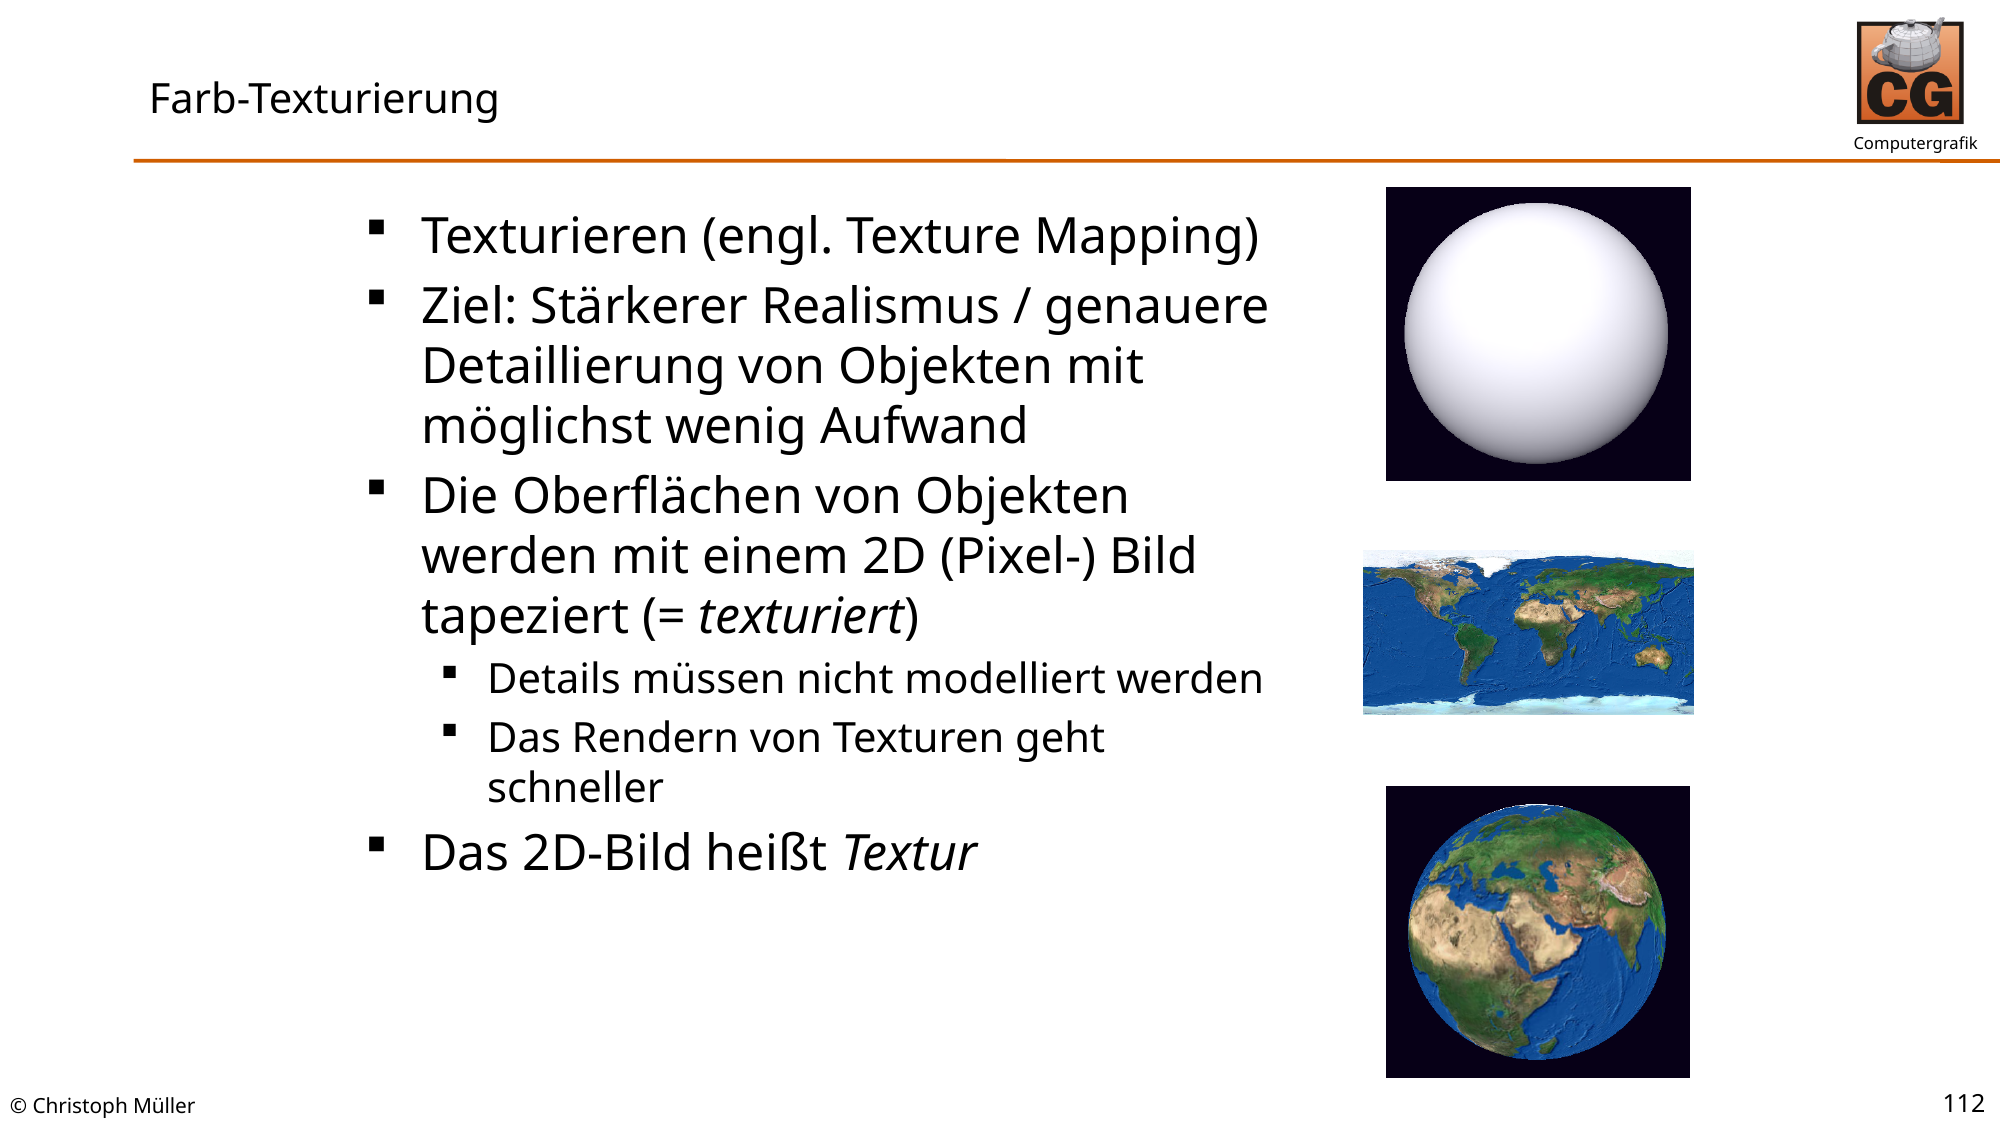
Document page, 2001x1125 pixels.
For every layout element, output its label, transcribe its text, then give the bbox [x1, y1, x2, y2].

picture [1850, 15, 1970, 130]
picture [1386, 187, 1691, 481]
picture [1386, 786, 1690, 1079]
picture [1362, 550, 1695, 716]
title Farb-Texturierung [133, 42, 1457, 151]
list Texturieren (engl. Texture Mapping) Ziel: Stärkerer Realismus / genauere Detaillierung von Objekten mit möglichst wenig Aufwand Die Oberflächen von Objekten werden mit einem 2D (Pixel-) Bild tapeziert (= texturiert) Details müssen nicht modelliert werden Das Rendern von Texturen geht schneller Das 2D-Bild heißt Textur [349, 196, 1294, 1059]
